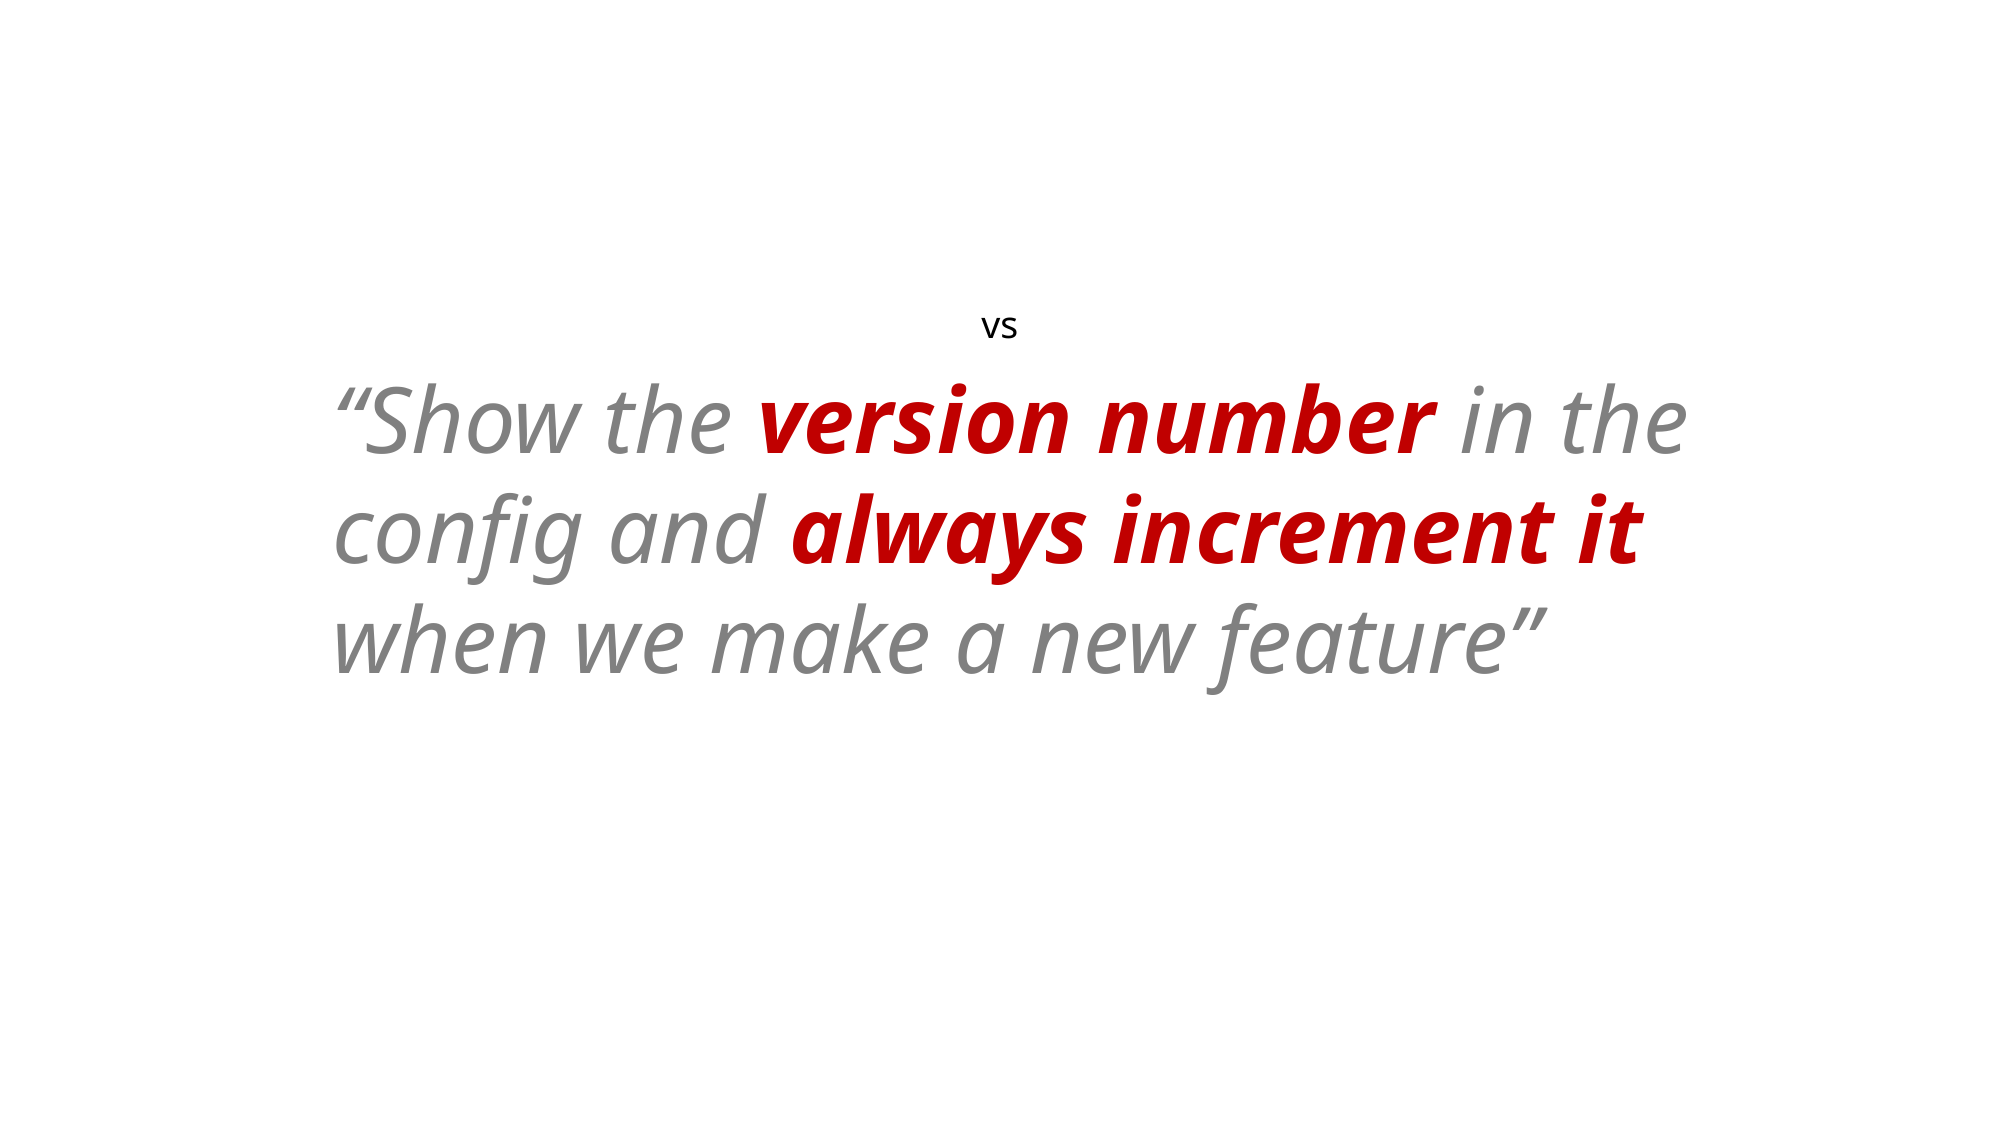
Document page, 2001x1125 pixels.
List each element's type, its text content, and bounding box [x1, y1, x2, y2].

text_box “Show the version number in the config and always increment it when we make a new feature” [317, 354, 1710, 699]
text_box vs [966, 293, 1034, 354]
